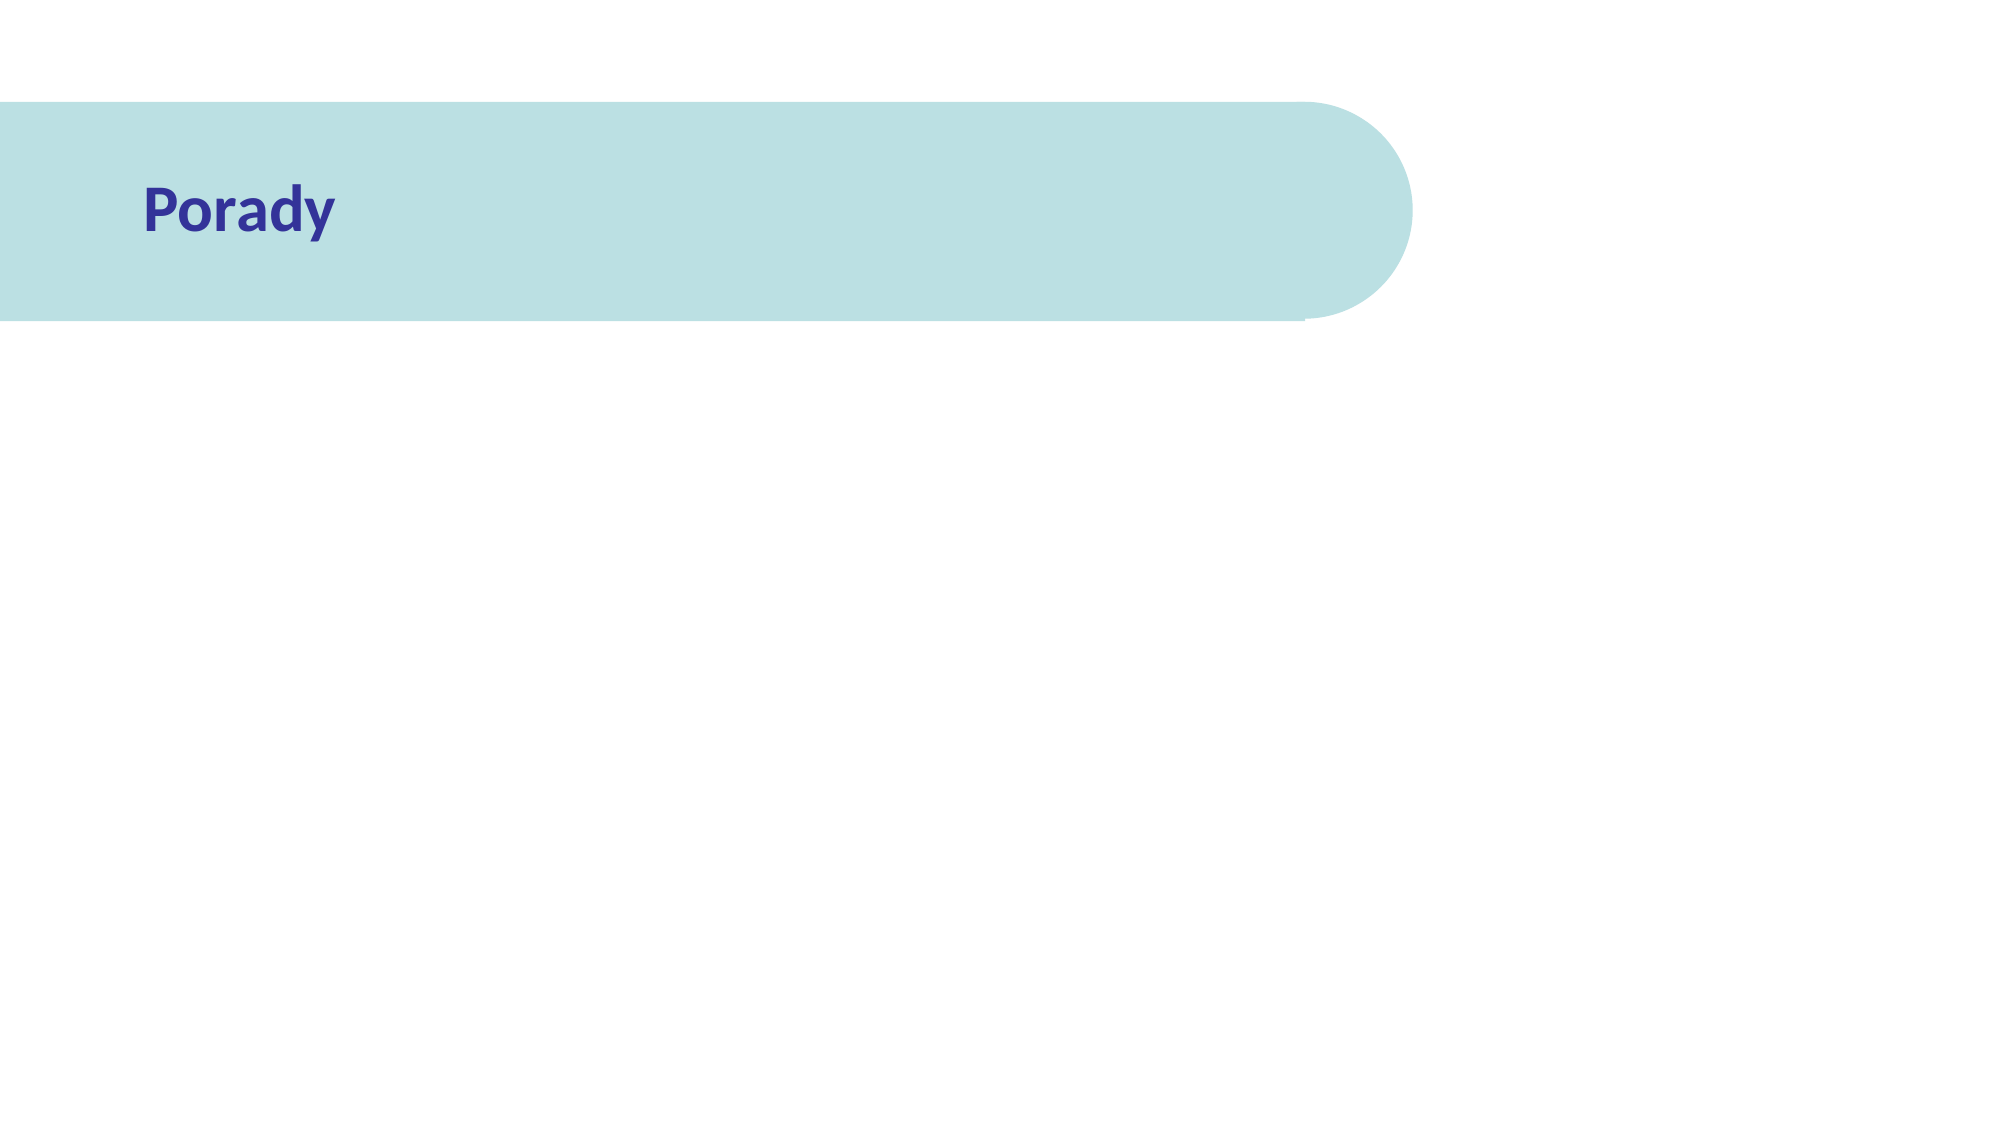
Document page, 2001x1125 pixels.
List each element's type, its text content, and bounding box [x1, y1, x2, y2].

text_box [1203, 101, 1413, 319]
text_box Porady [128, 156, 1360, 252]
text_box [0, 101, 1306, 322]
